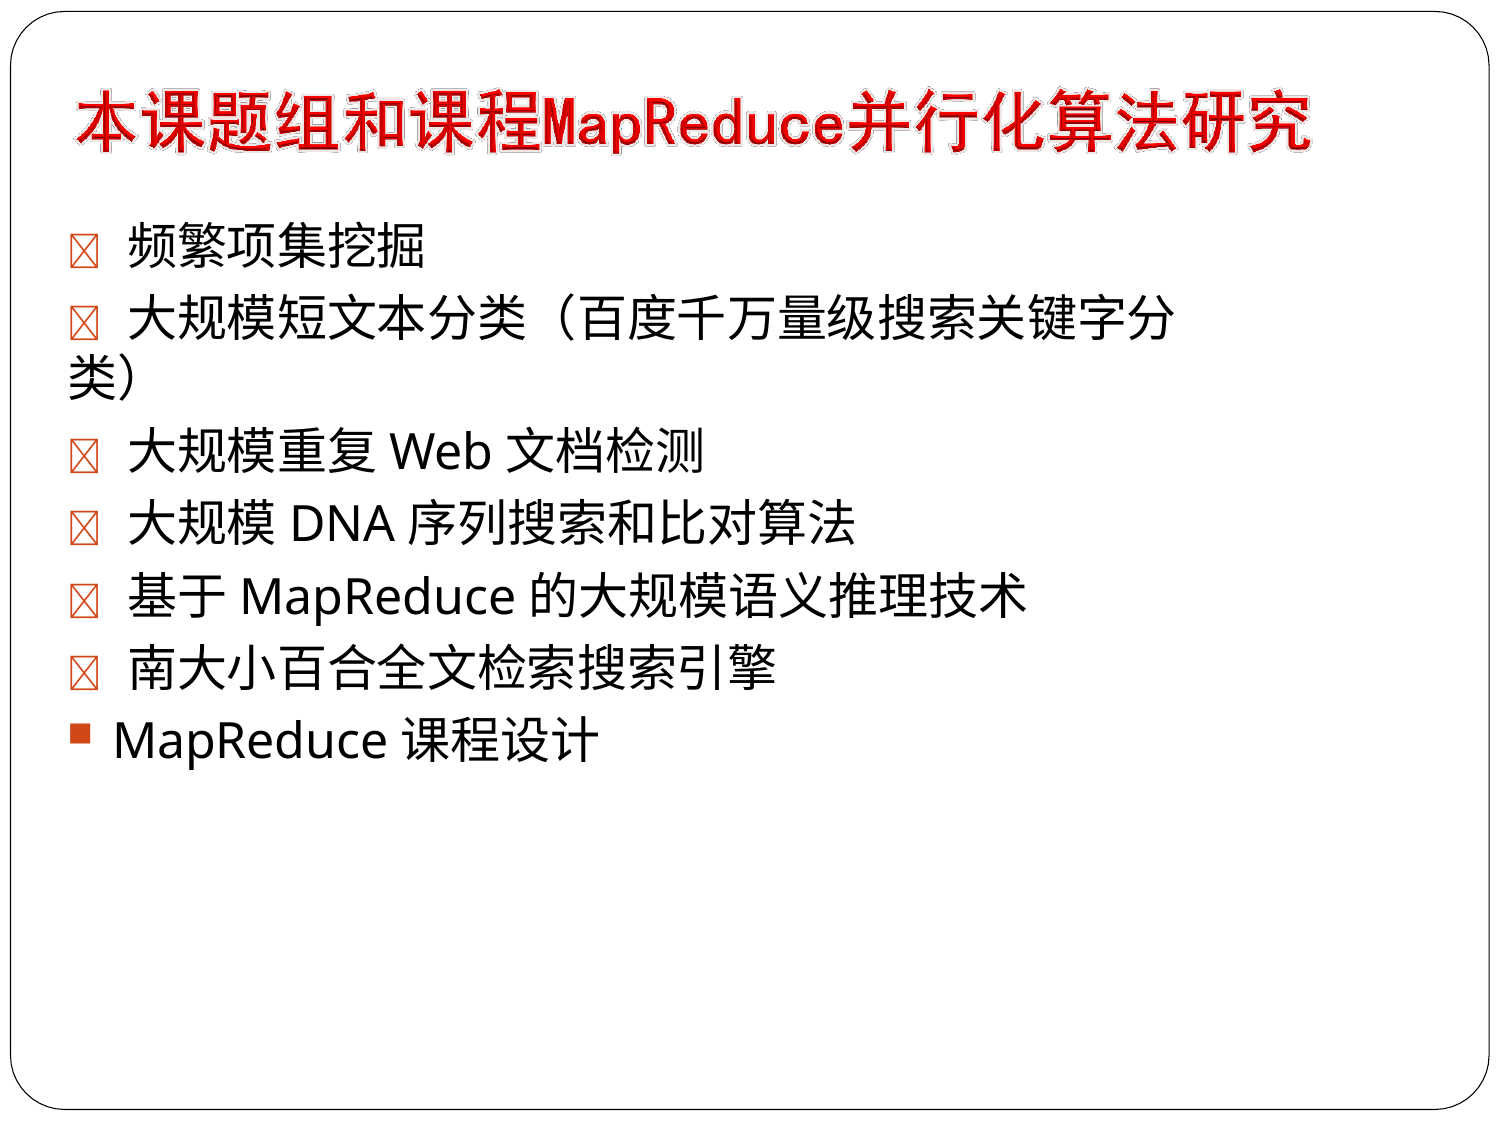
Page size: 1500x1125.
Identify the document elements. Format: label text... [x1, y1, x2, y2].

text_box [72, 85, 1313, 156]
text_box  频繁项集挖掘  大规模短文本分类（百度千万量级搜索关键字分类）  大规模重复Web文档检测  大规模DNA序列搜索和比对算法  基于MapReduce的大规模语义推理技术  南大小百合全文检索搜索引擎 MapReduce课程设计 [65, 214, 1265, 769]
